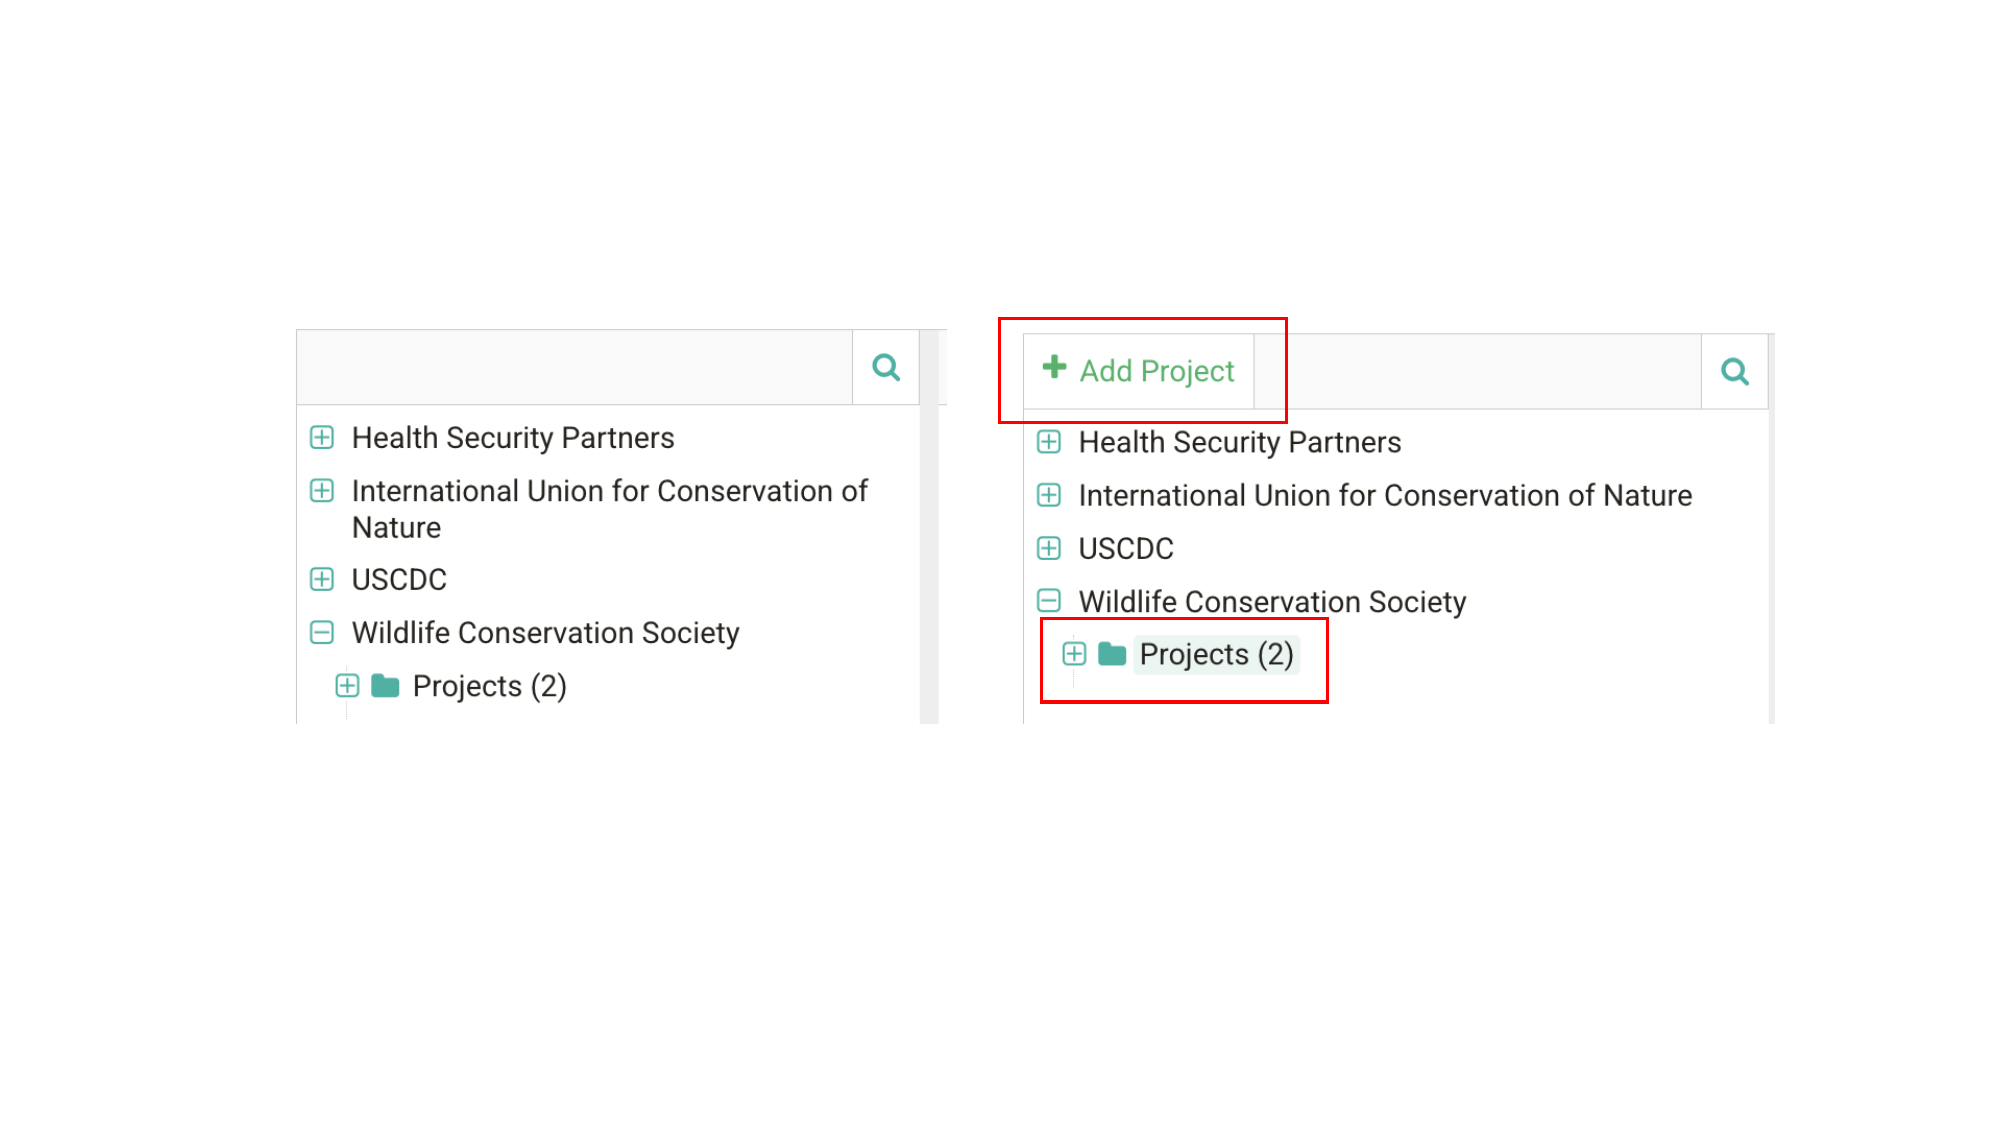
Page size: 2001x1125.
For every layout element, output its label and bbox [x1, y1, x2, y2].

text_box [271, 302, 1776, 725]
